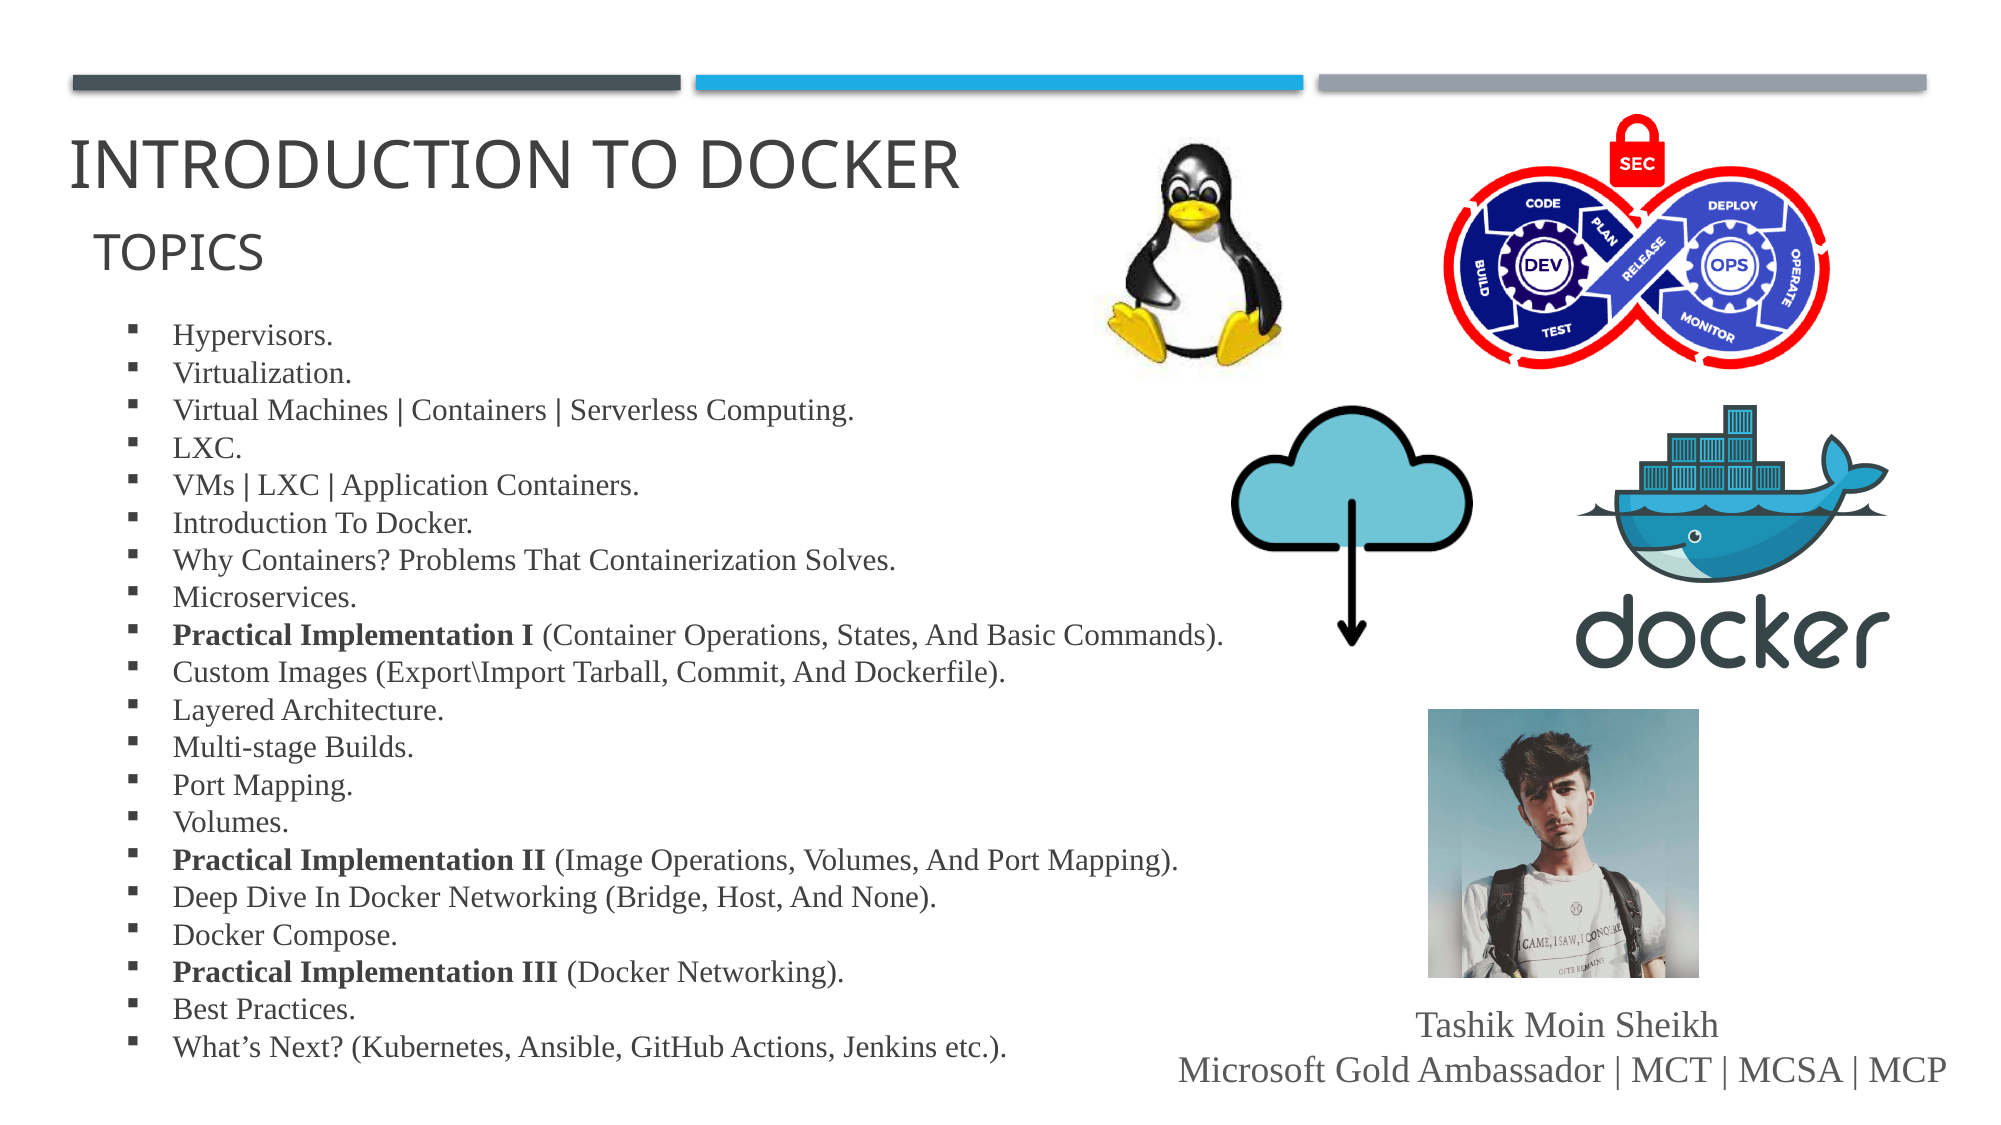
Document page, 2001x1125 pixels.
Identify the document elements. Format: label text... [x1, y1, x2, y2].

picture [1575, 404, 1891, 669]
title Introduction to docker [54, 120, 1036, 210]
text_box Tashik Moin Sheikh Microsoft Gold Ambassador | MCT | MCSA | MCP [1163, 992, 1964, 1098]
text_box Topics [78, 222, 281, 289]
picture [1230, 393, 1474, 658]
picture [1052, 106, 1923, 392]
picture [1427, 708, 1699, 979]
text_box Hypervisors. Virtualization. Virtual Machines | Containers | Serverless Computing. LXC. VMs | LXC | Application Containers. Introduction To Docker. Why Containers? Problems That Containerization Solves. Microservices. Practical Implementation I (Container Operations, States, And Basic Commands). Custom Images (Export\Import Tarball, Commit, And Dockerfile). Layered Architecture. Multi-stage Builds. Port Mapping. Volumes. Practical Implementation II (Image Operations, Volumes, And Port Mapping). Deep Dive In Docker Networking (Bridge, Host, And None). Docker Compose. Practical Implementation III (Docker Networking). Best Practices. What’s Next? (Kubernetes, Ansible, GitHub Actions, Jenkins etc.). [111, 269, 1268, 1071]
